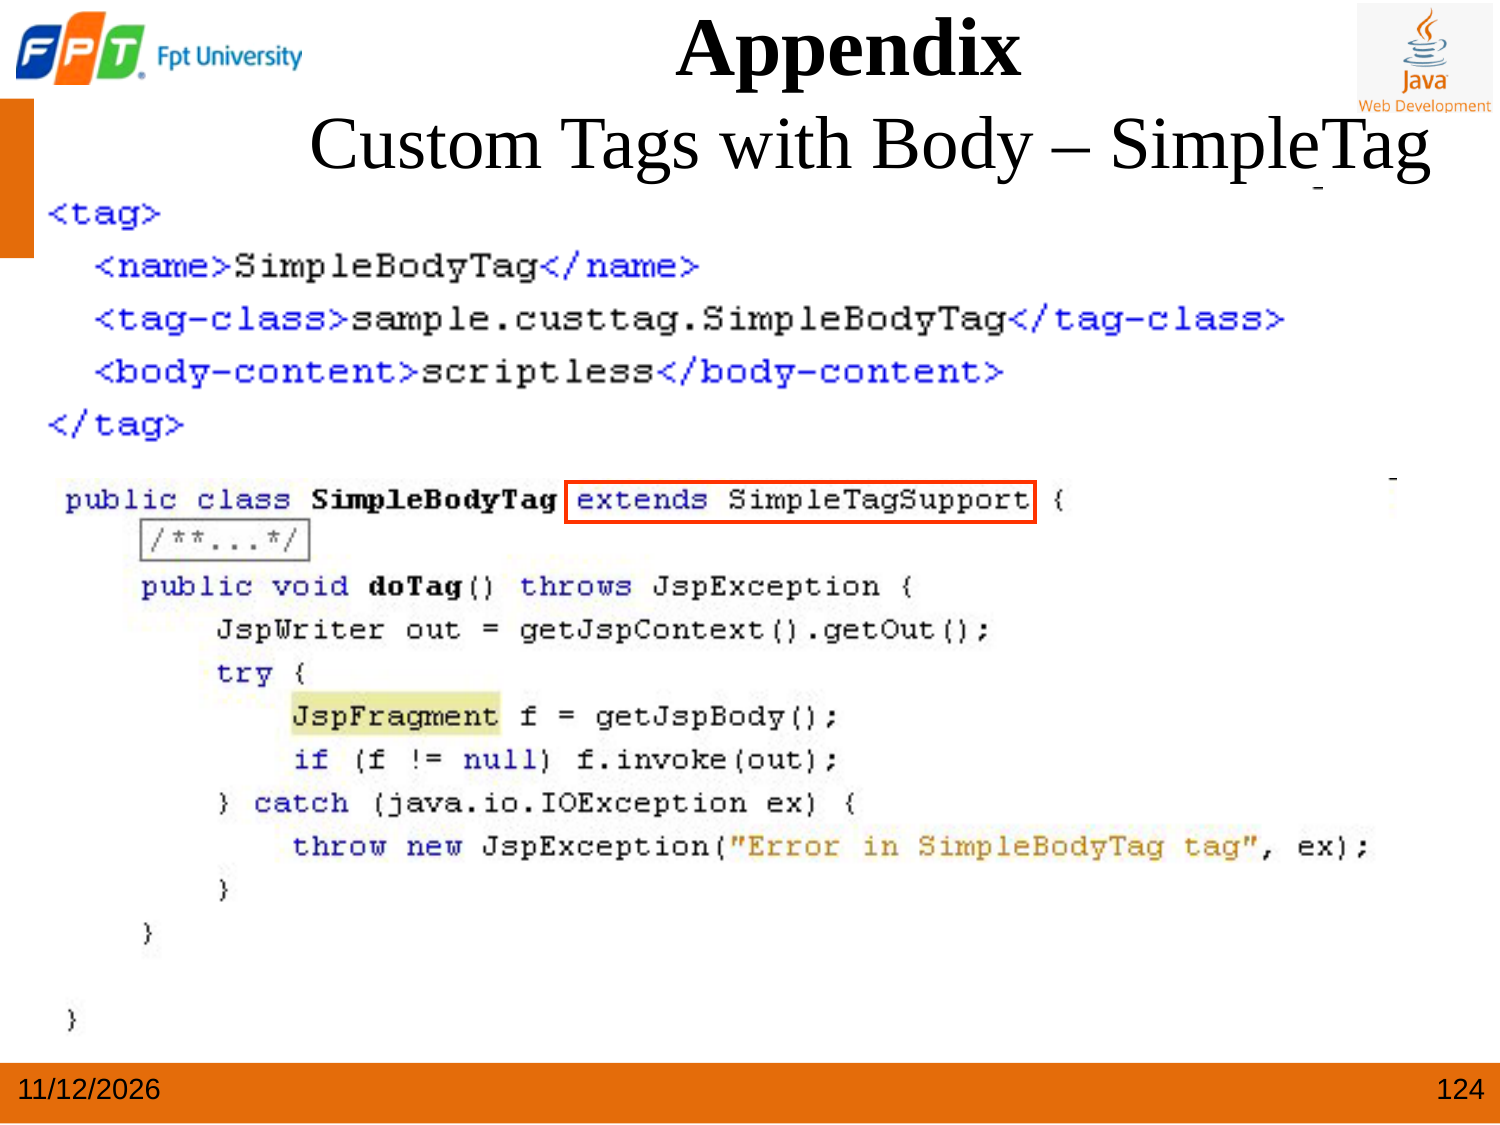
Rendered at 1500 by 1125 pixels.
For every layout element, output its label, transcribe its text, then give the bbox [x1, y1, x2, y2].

picture [41, 187, 1324, 446]
slide_number 124 [1050, 1063, 1500, 1124]
picture [16, 11, 217, 85]
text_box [54, 477, 1397, 1039]
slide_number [2, 1063, 231, 1123]
title Appendix Custom Tags with Body – SimpleTag [217, 0, 1500, 199]
